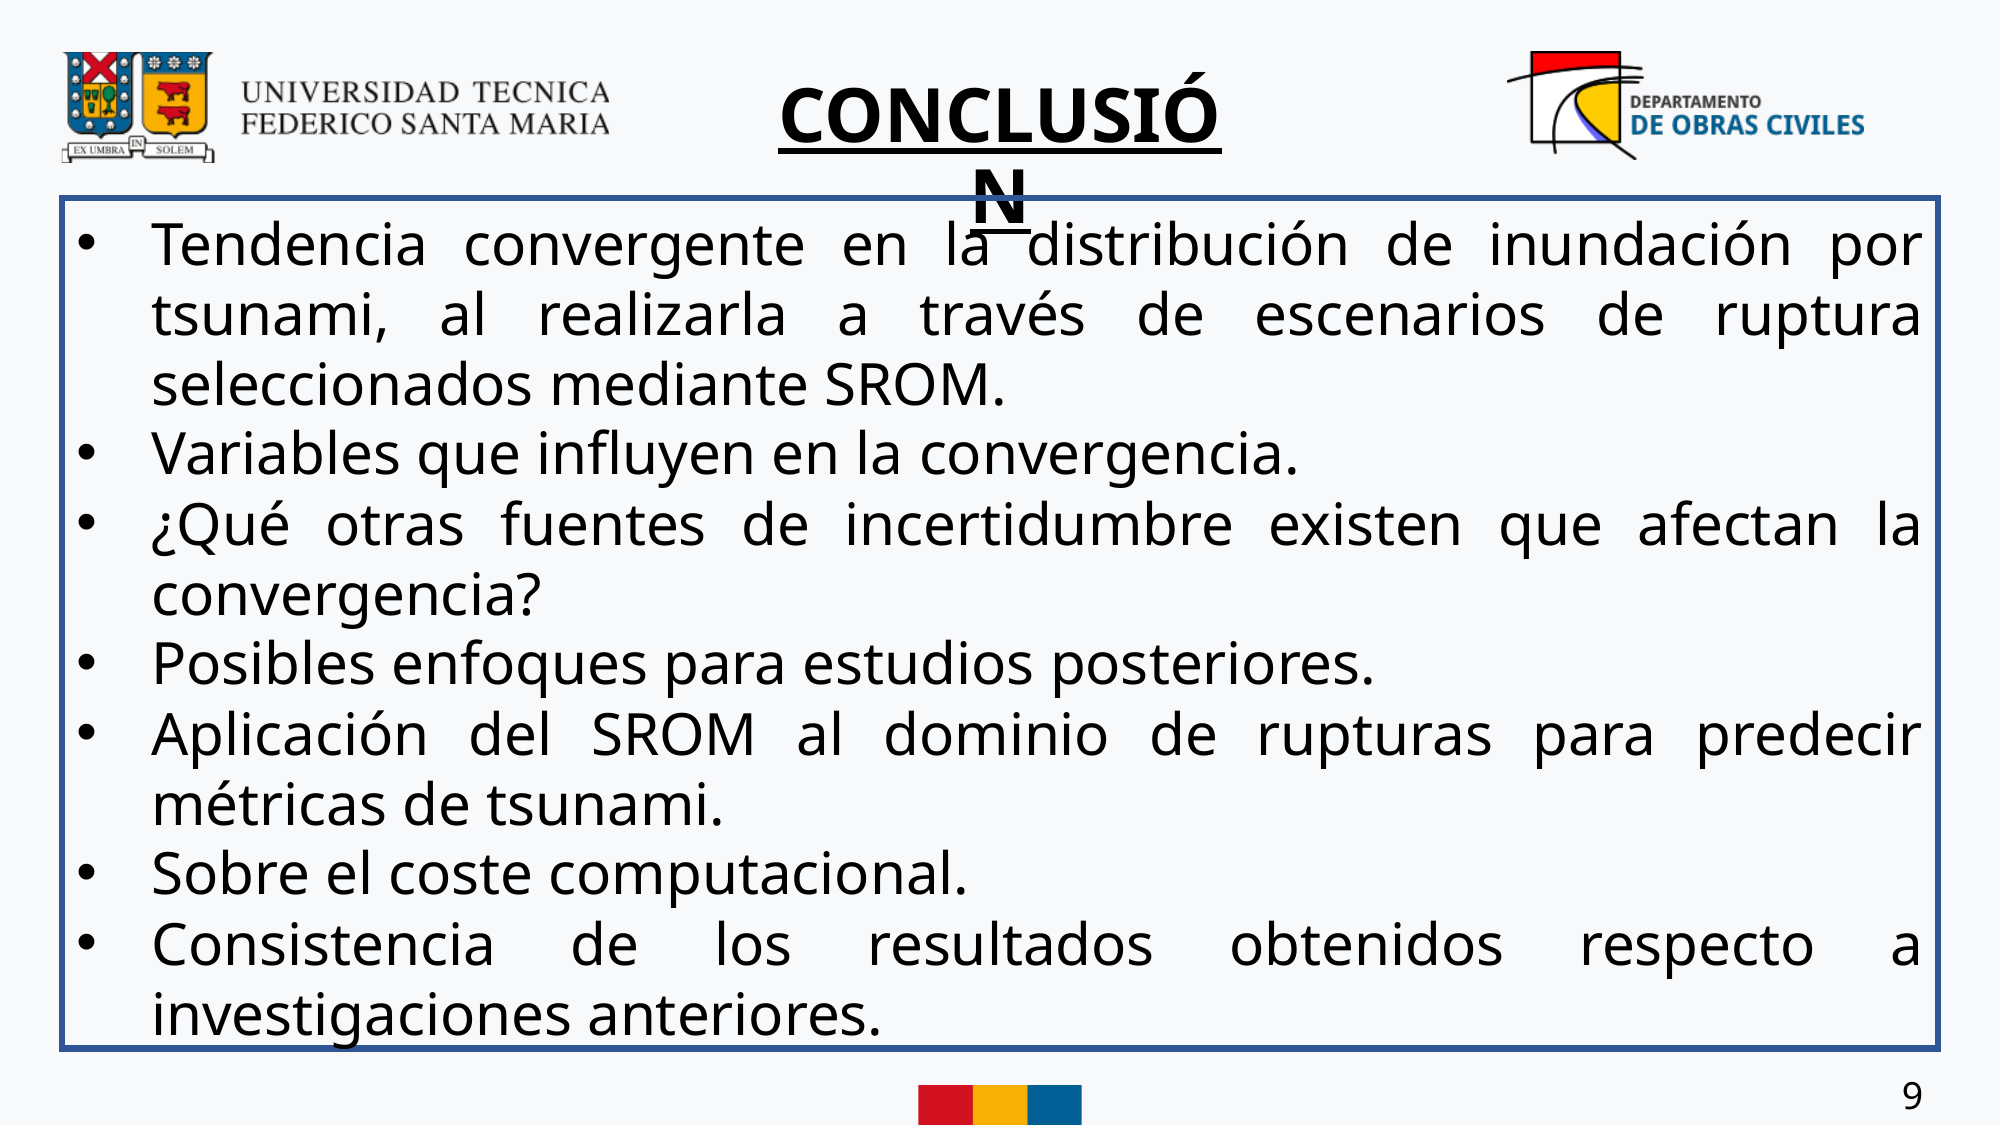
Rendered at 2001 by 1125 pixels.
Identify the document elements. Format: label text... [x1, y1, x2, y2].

picture [1507, 51, 1939, 163]
picture [61, 51, 609, 163]
picture [918, 1085, 1082, 1125]
text_box CONCLUSIÓN [760, 70, 1240, 182]
text_box 92 [1867, 1064, 1939, 1125]
text_box Tendencia convergente en la distribución de inundación por tsunami, al realizarla a través de escenarios de ruptura seleccionados mediante SROM. Variables que influyen en la convergencia. ¿Qué otras fuentes de incertidumbre existen que afectan la convergencia? Posibles enfoques para estudios posteriores. Aplicación del SROM al dominio de rupturas para predecir métricas de tsunami. Sobre el coste computacional. Consistencia de los resultados obtenidos respecto a investigaciones anteriores. [61, 199, 1939, 1054]
